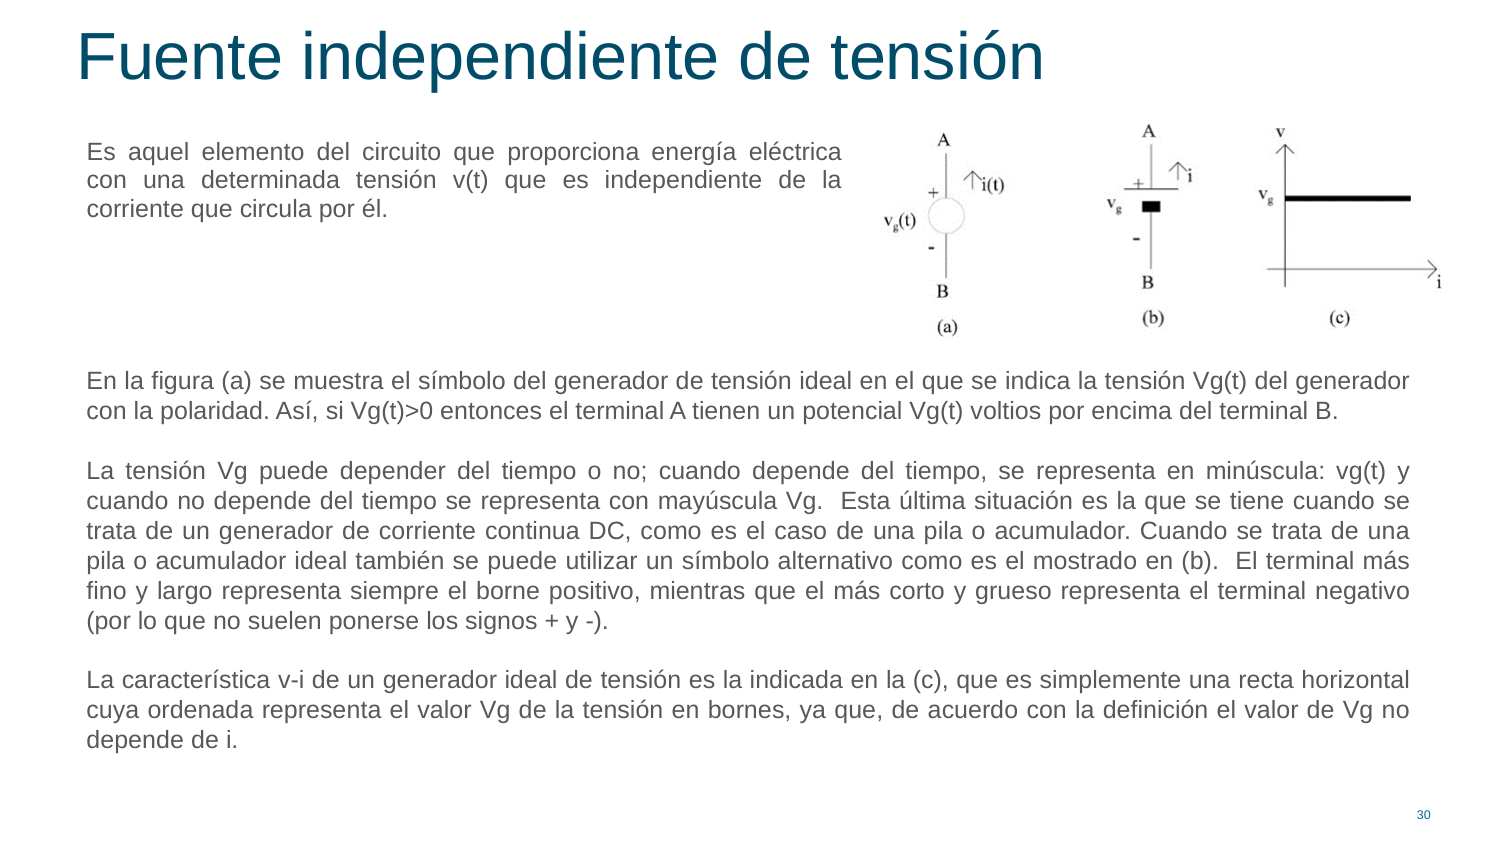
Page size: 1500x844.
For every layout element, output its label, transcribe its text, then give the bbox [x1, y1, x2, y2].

text_box En la figura (a) se muestra el símbolo del generador de tensión ideal en el que se indica la tensión Vg(t) del generador con la polaridad. Así, si Vg(t)>0 entonces el terminal A tienen un potencial Vg(t) voltios por encima del terminal B. La tensión Vg puede depender del tiempo o no; cuando depende del tiempo, se representa en minúscula: vg(t) y cuando no depende del tiempo se representa con mayúscula Vg. Esta última situación es la que se tiene cuando se trata de un generador de corriente continua DC, como es el caso de una pila o acumulador. Cuando se trata de una pila o acumulador ideal también se puede utilizar un símbolo alternativo como es el mostrado en (b). El terminal más fino y largo representa siempre el borne positivo, mientras que el más corto y grueso representa el terminal negativo (por lo que no suelen ponerse los signos + y -). La característica v-i de un generador ideal de tensión es la indicada en la (c), que es simplemente una recta horizontal cuya ordenada representa el valor Vg de la tensión en bornes, ya que, de acuerdo con la definición el valor de Vg no depende de i. [71, 357, 1429, 762]
title Fuente independiente de tensión [61, 0, 1431, 121]
list Es aquel elemento del circuito que proporciona energía eléctrica con una determinada tensión v(t) que es independiente de la corriente que circula por él. [71, 130, 859, 357]
picture [1424, 810, 1429, 819]
picture [880, 121, 1445, 341]
